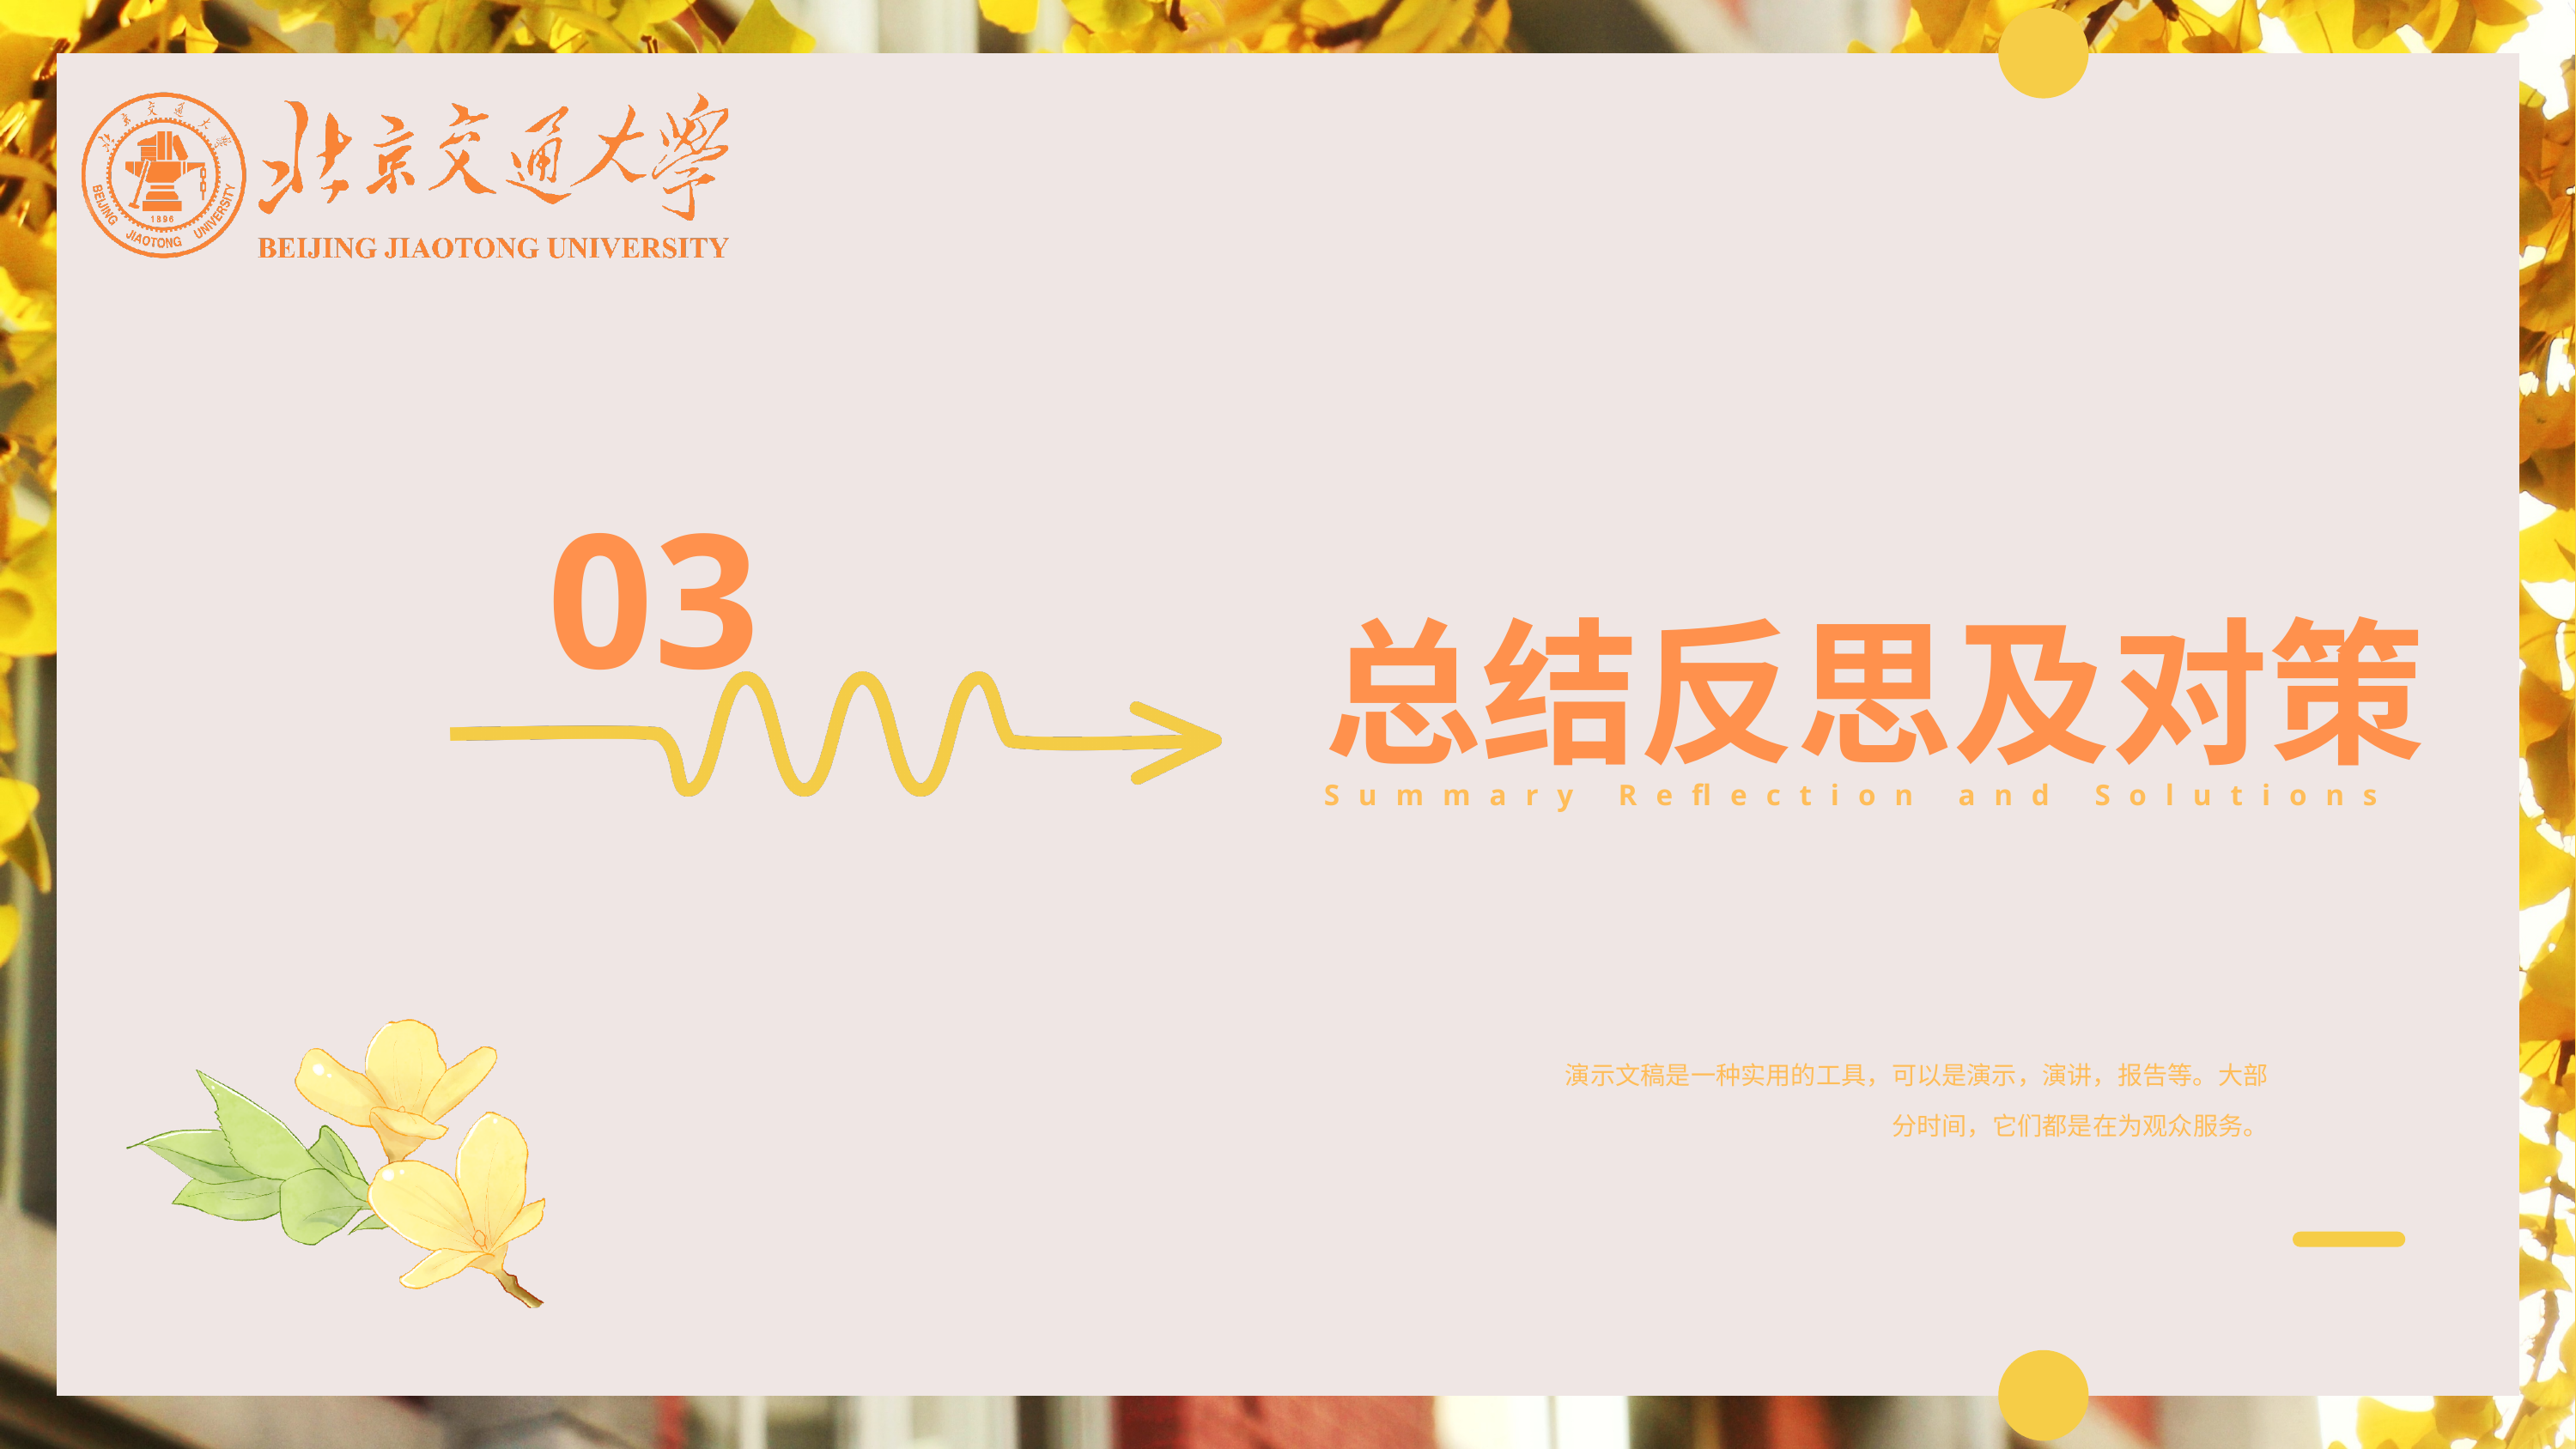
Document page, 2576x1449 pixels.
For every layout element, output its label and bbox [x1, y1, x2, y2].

picture [0, 0, 2576, 1449]
text_box [2292, 1231, 2406, 1247]
text_box [56, 7, 2519, 1441]
